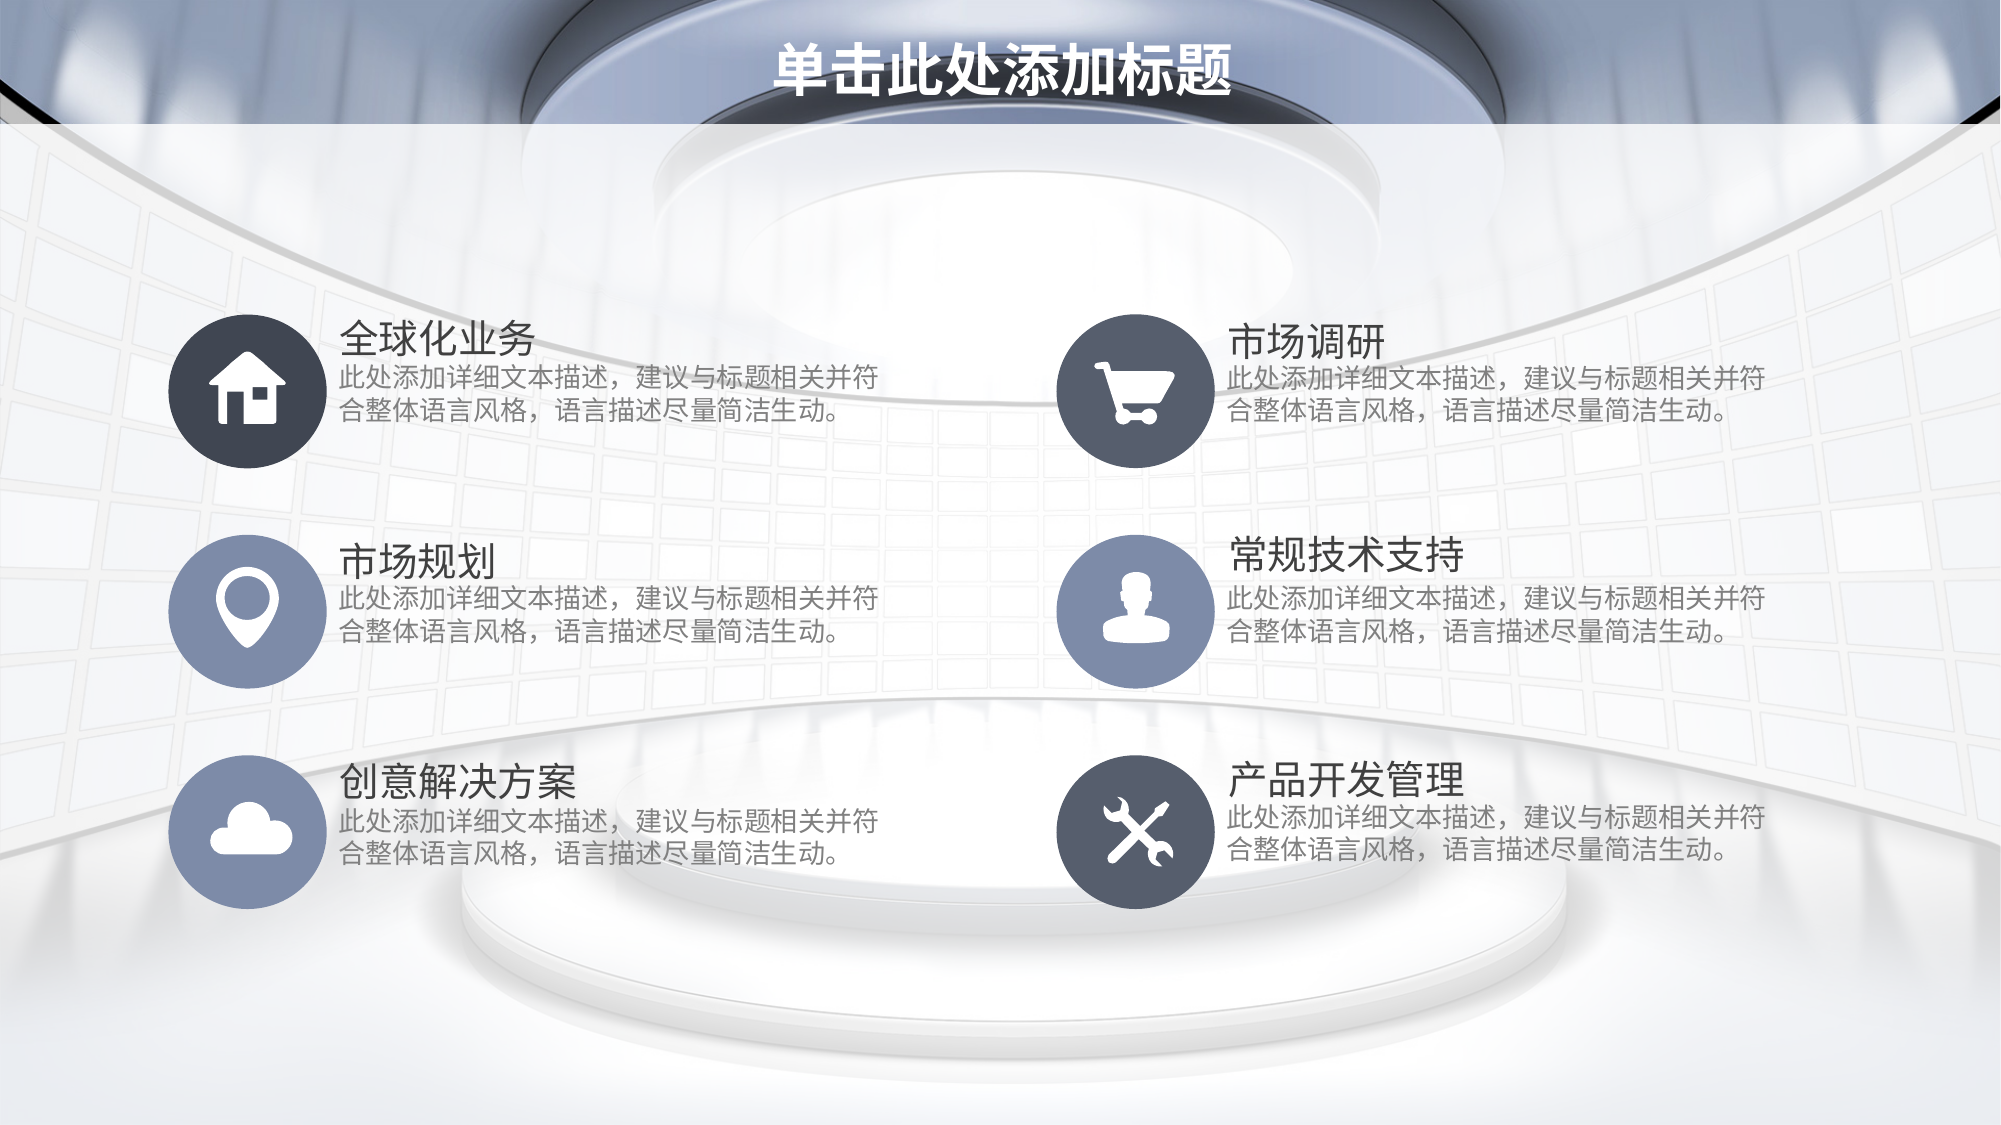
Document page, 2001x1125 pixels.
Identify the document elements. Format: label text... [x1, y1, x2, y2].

title 单击此处添加标题 [140, 34, 1866, 112]
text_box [1056, 529, 1807, 689]
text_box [168, 314, 913, 469]
picture [0, 0, 2001, 1125]
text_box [1056, 314, 1807, 469]
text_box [168, 534, 913, 689]
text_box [168, 755, 913, 910]
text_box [1056, 754, 1807, 910]
